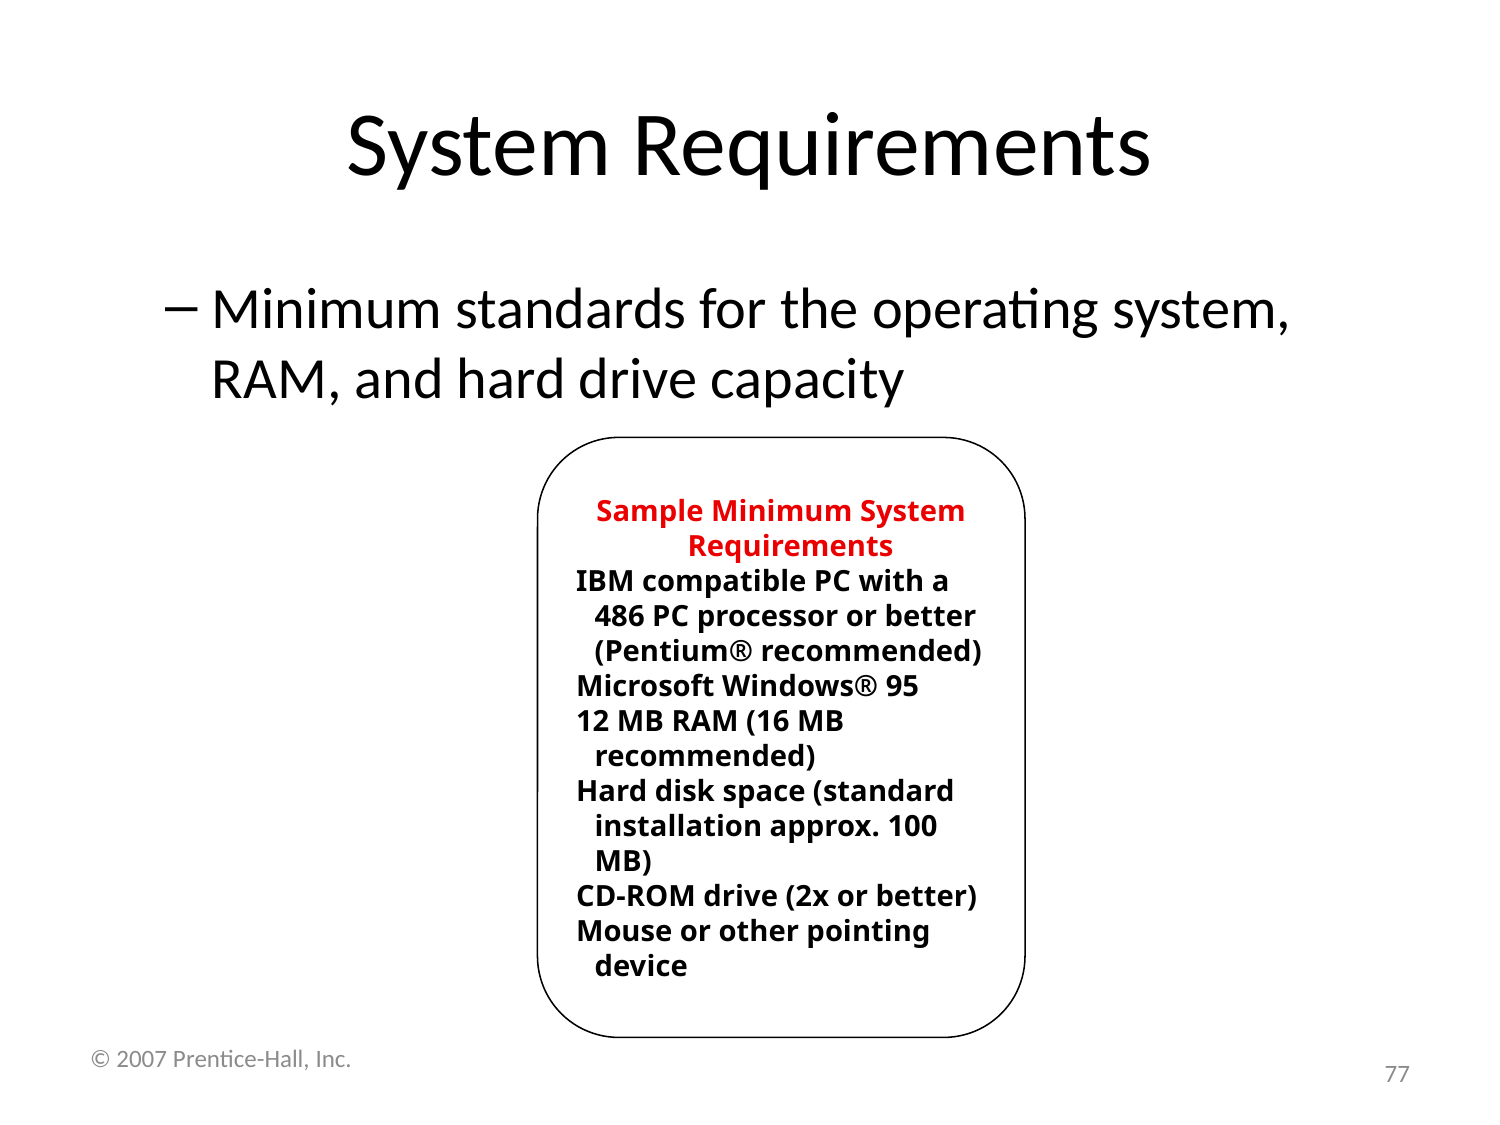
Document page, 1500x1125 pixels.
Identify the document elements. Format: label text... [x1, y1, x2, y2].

slide_number 77 [1074, 1042, 1425, 1103]
title System Requirements [75, 45, 1425, 233]
list Minimum standards for the operating system, RAM, and hard drive capacity [75, 262, 1425, 1005]
slide_number © 2007 Prentice-Hall, Inc. [75, 1042, 425, 1103]
text_box Sample Minimum System Requirements IBM compatible PC with a 486 PC processor or better (Pentium® recommended) Microsoft Windows® 95 12 MB RAM (16 MB recommended) Hard disk space (standard installation approx. 100 MB) CD-ROM drive (2x or better) Mouse or other pointing device [537, 437, 1026, 1038]
